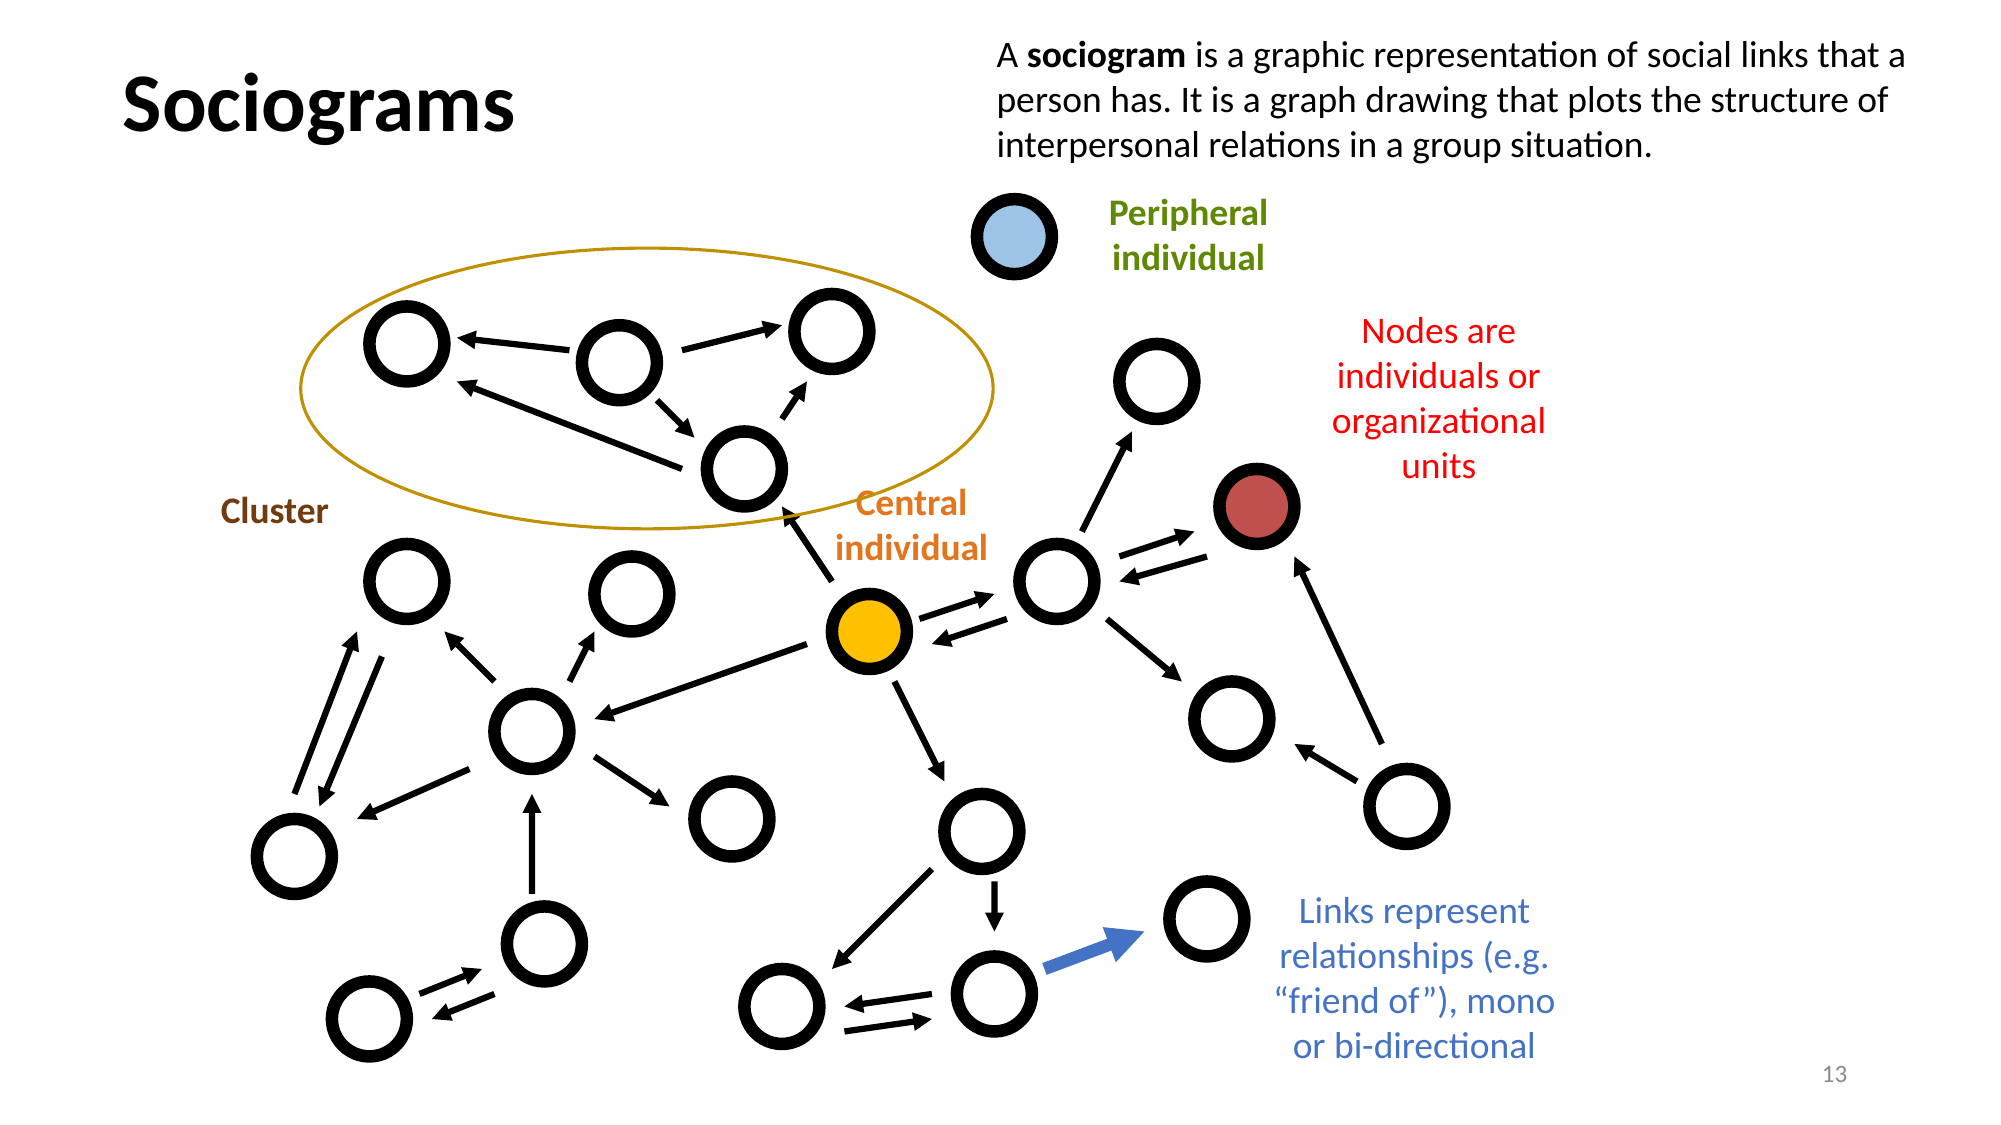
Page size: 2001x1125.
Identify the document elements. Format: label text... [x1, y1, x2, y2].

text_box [294, 543, 495, 807]
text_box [781, 294, 870, 420]
title Sociograms [107, 0, 1957, 214]
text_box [331, 968, 495, 1057]
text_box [506, 793, 582, 982]
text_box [894, 681, 1020, 869]
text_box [1119, 468, 1295, 582]
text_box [844, 881, 1032, 1032]
text_box [976, 199, 1052, 275]
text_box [682, 325, 782, 438]
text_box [1081, 343, 1195, 532]
text_box [831, 593, 907, 669]
text_box Nodes are individuals or organizational units [1295, 298, 1582, 494]
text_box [919, 543, 1095, 644]
text_box Links represent relationships (e.g. “friend of”), mono or bi-directional [1247, 878, 1582, 1074]
text_box Cluster [171, 478, 379, 539]
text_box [706, 431, 832, 582]
text_box Central individual [832, 470, 1018, 575]
text_box [300, 248, 994, 529]
text_box [1169, 881, 1245, 957]
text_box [569, 556, 670, 643]
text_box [369, 306, 682, 469]
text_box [1106, 618, 1270, 757]
text_box [1044, 930, 1145, 970]
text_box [1294, 556, 1445, 844]
text_box Peripheral individual [1065, 180, 1313, 286]
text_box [744, 868, 932, 1044]
slide_number 13 [1412, 1042, 1863, 1103]
text_box A sociogram is a graphic representation of social links that a person has. It is a graph drawing that plots the structure of interpersonal relations in a group situation. [981, 23, 1983, 173]
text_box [494, 643, 807, 769]
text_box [594, 769, 770, 857]
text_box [256, 768, 470, 895]
